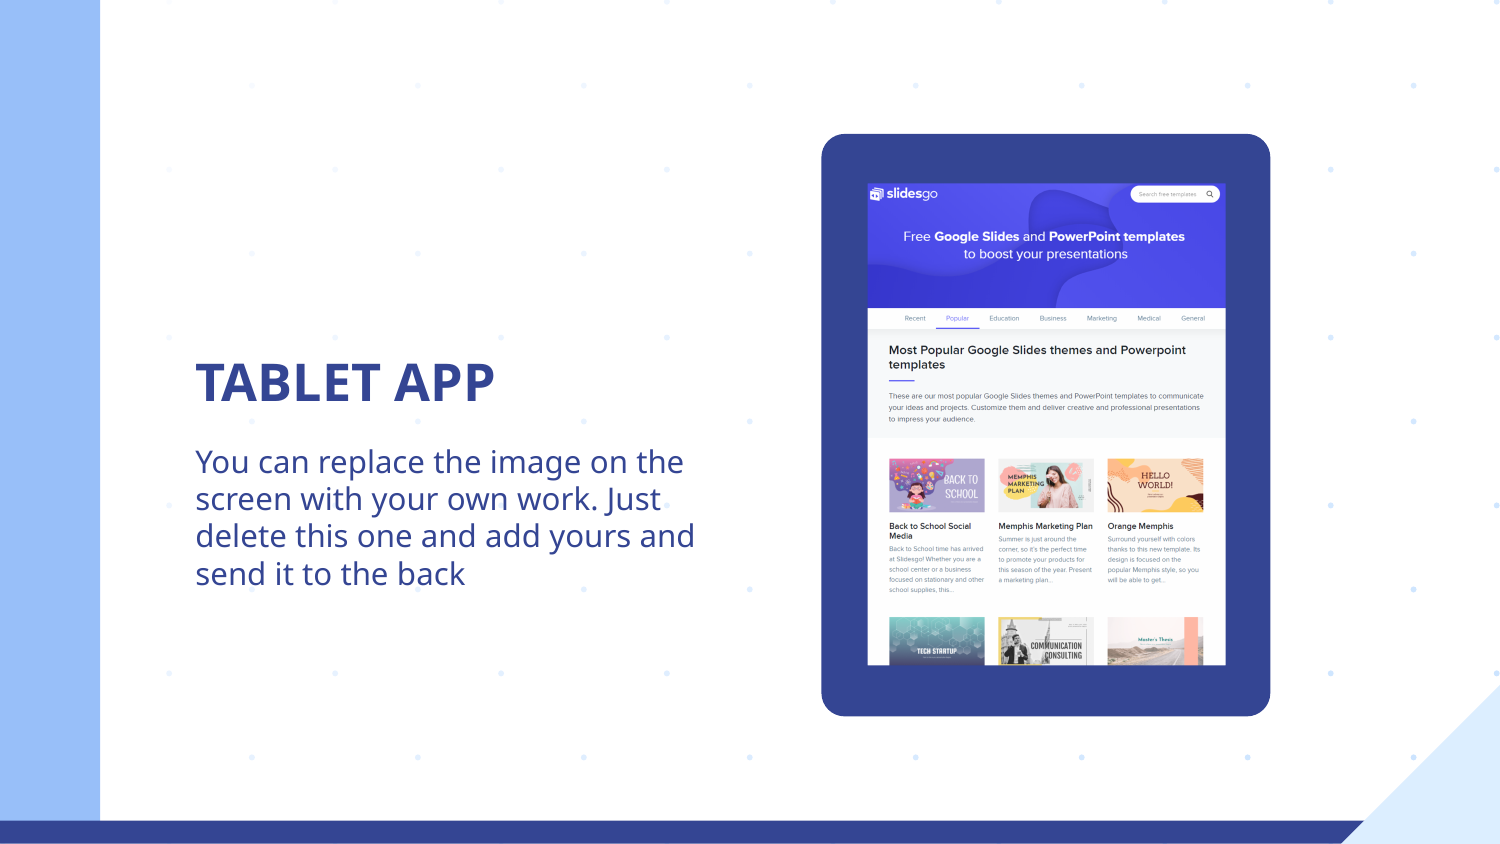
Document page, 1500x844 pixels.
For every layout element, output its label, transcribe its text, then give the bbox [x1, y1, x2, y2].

title TABLET APP [180, 326, 736, 426]
picture [861, 180, 1231, 200]
subtitle You can replace the image on the screen with your own work. Just delete this one and add yours and send it to the back [180, 426, 736, 596]
picture [861, 650, 1231, 668]
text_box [754, 200, 1338, 650]
